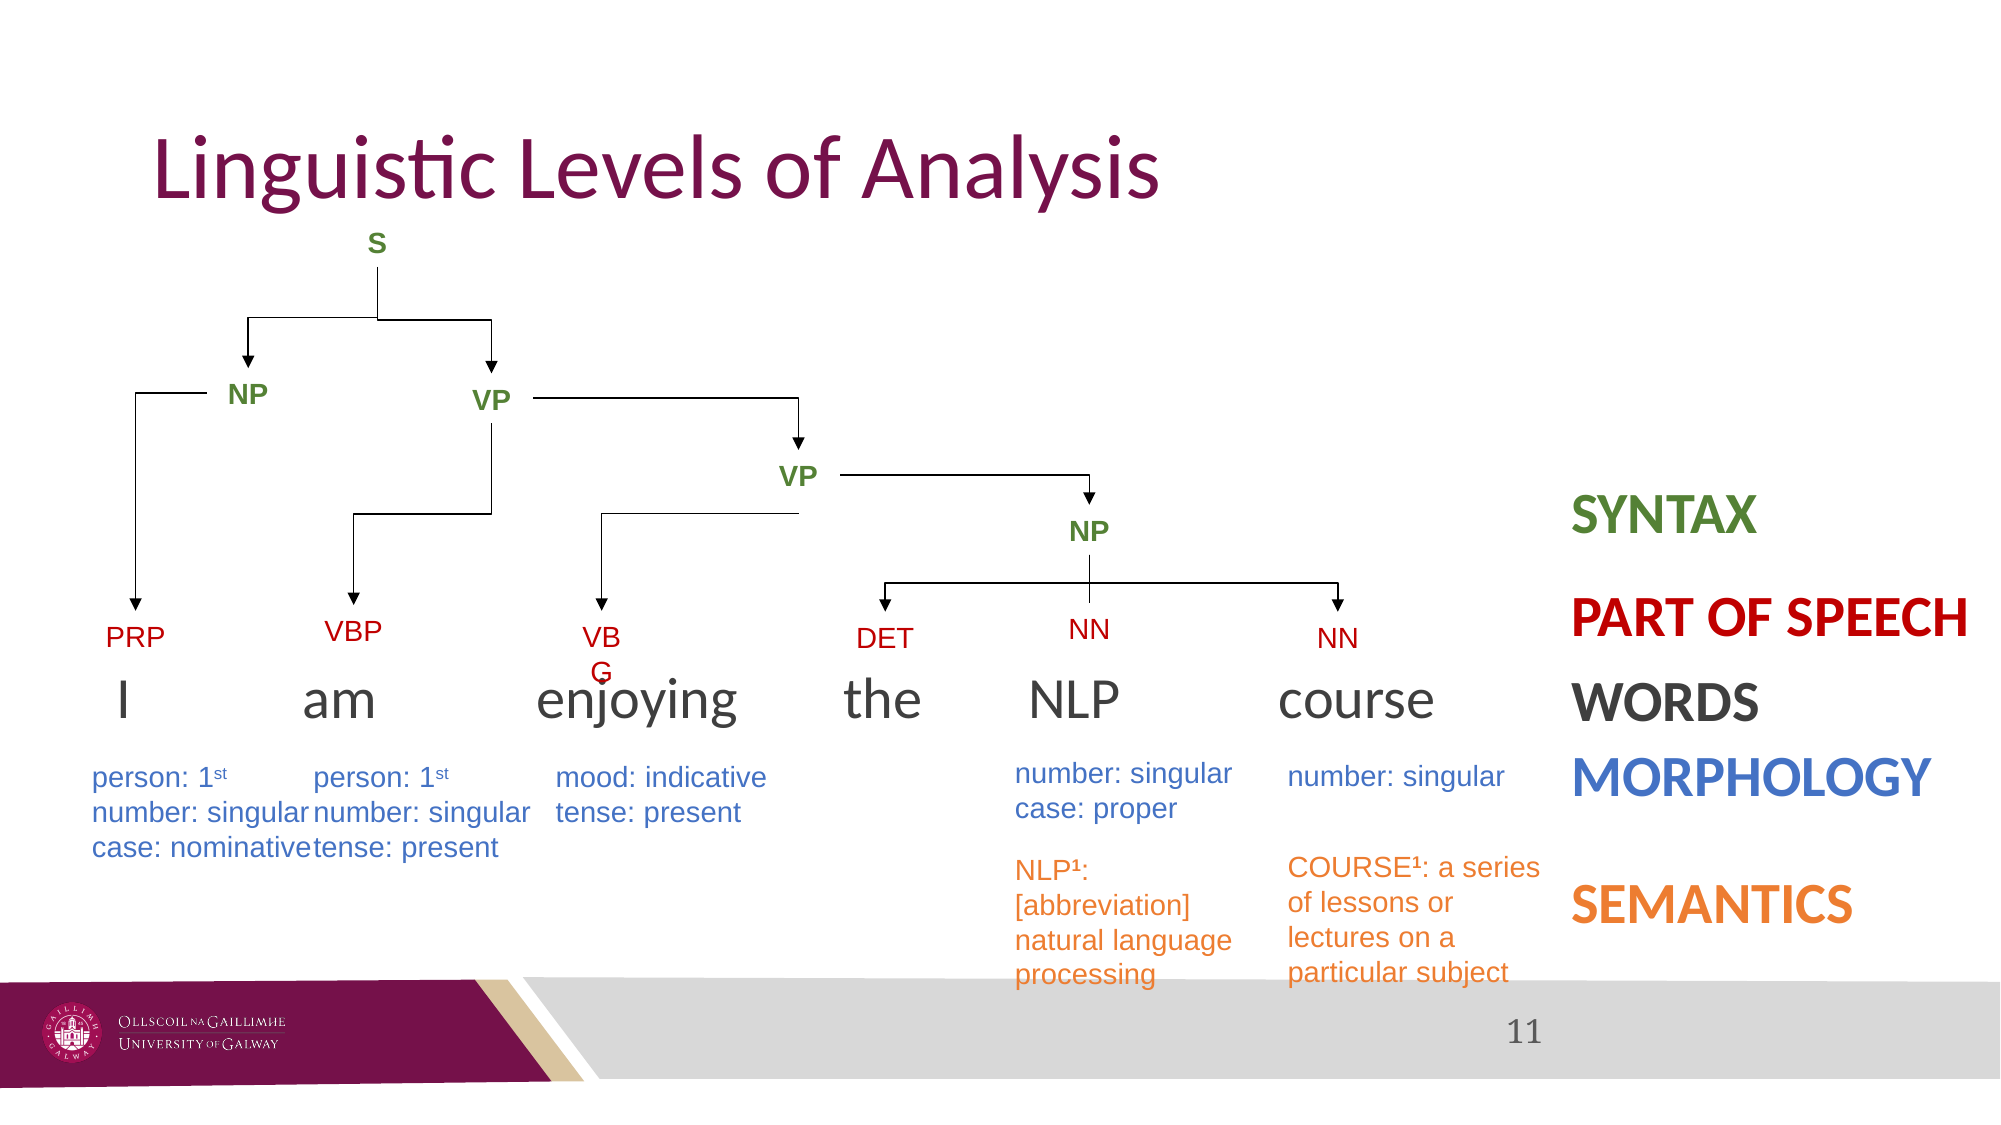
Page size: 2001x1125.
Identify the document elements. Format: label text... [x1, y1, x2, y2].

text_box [135, 216, 1338, 612]
text_box VBP [308, 619, 399, 655]
text_box number: singular [1272, 749, 1533, 800]
text_box mood: indicative tense: present [540, 751, 801, 837]
text_box VBG [558, 619, 646, 696]
title Linguistic Levels of Analysis [137, 59, 1863, 278]
text_box NN [1300, 611, 1375, 662]
text_box person: 1st number: singular tense: present [337, 751, 559, 872]
text_box I am enjoying the NLP course [100, 653, 1556, 739]
text_box DET [840, 619, 931, 662]
footer ‹#› [1187, 1002, 1863, 1063]
text_box SYNTAX [1556, 467, 1954, 553]
text_box MORPHOLOGY [1556, 730, 1954, 816]
text_box PART OF SPEECH [1556, 570, 1994, 656]
picture [42, 1002, 285, 1063]
text_box SEMANTICS [1572, 857, 1953, 943]
text_box COURSE1: a series of lessons or lectures on a particular subject [1272, 840, 1572, 996]
text_box person: 1st number: singular case: nominative [76, 751, 337, 872]
text_box number: singular case: proper [999, 746, 1260, 832]
text_box WORDS [1556, 656, 1780, 730]
text_box NLP1: [abbreviation] natural language processing [999, 843, 1283, 999]
text_box PRP [86, 610, 185, 661]
text_box NN [1047, 619, 1131, 653]
